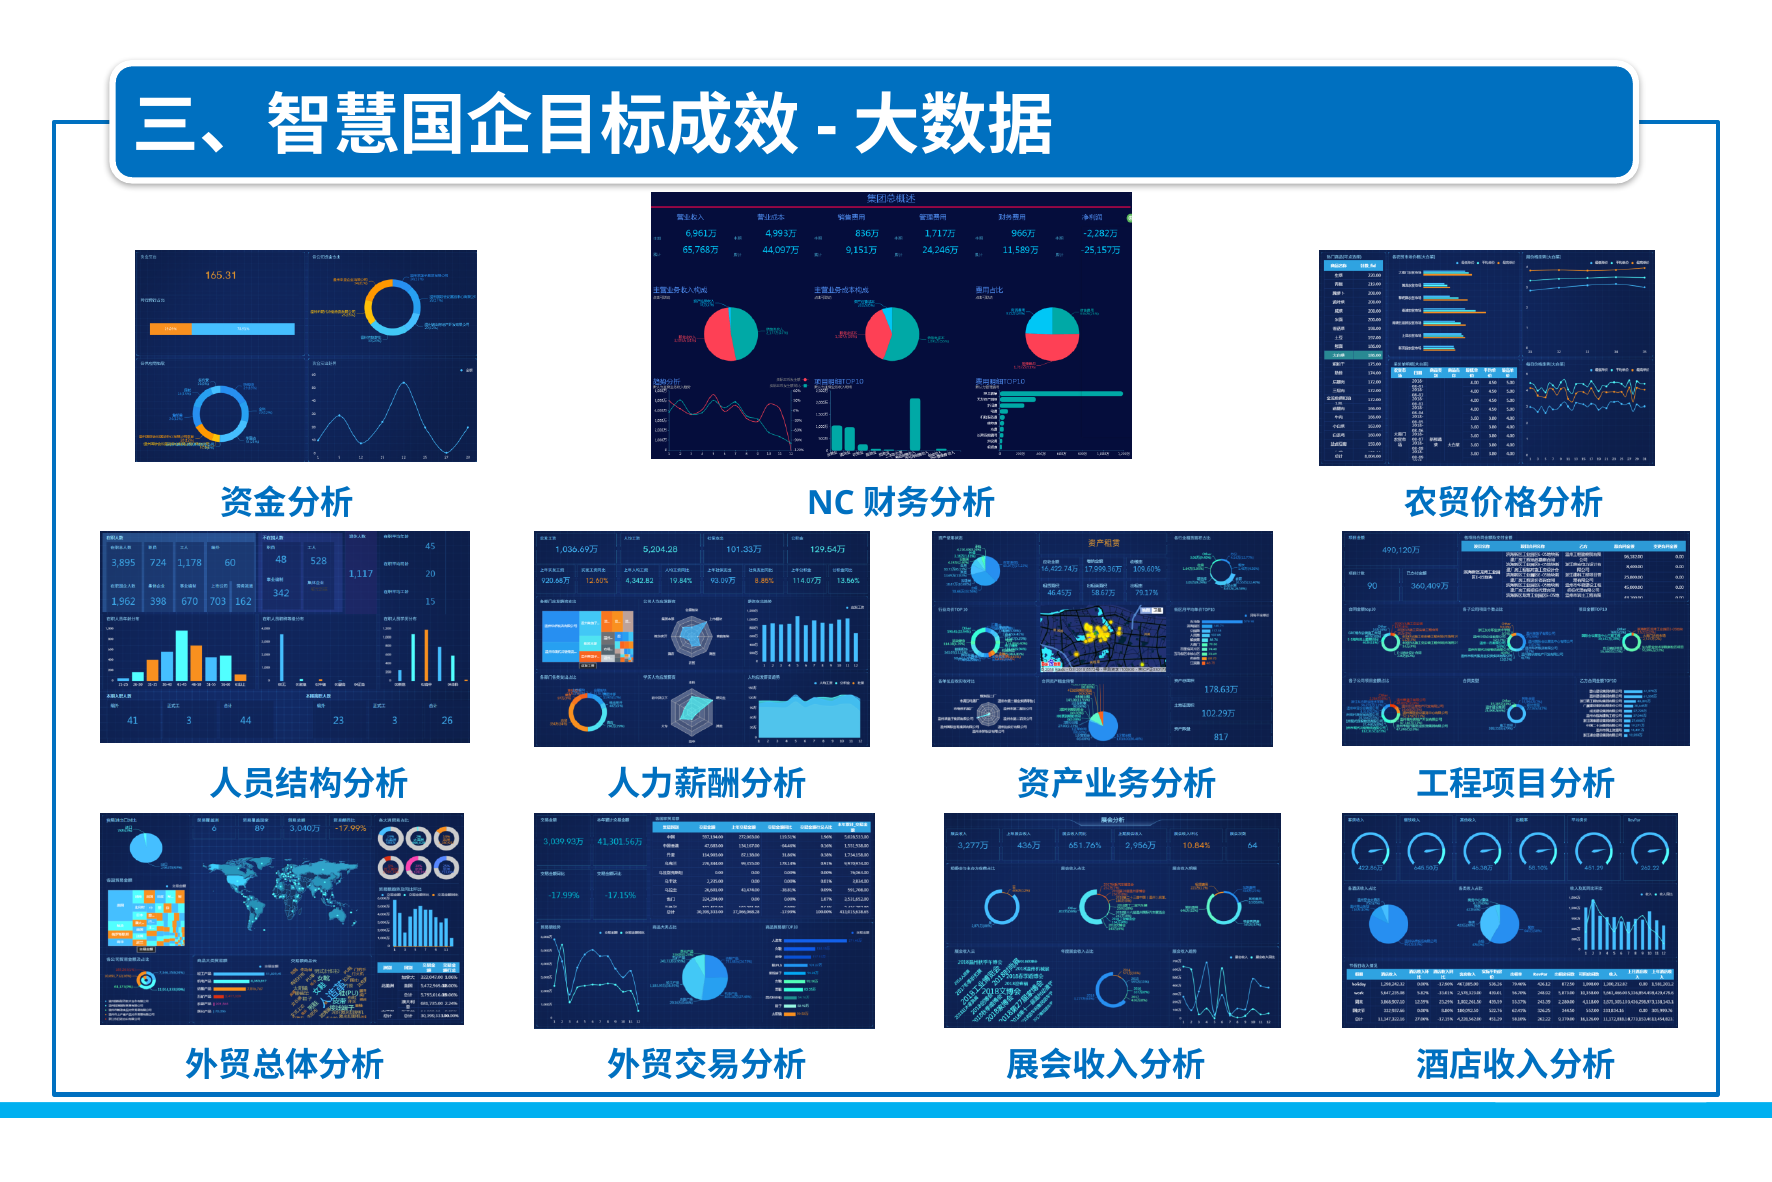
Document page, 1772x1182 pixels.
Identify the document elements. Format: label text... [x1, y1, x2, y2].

picture [651, 191, 1133, 460]
picture [1342, 813, 1678, 1028]
text_box 酒店收入分析 [1401, 1035, 1636, 1091]
picture [944, 813, 1281, 1028]
text_box 农贸价格分析 [1389, 474, 1636, 529]
picture [534, 812, 876, 1029]
text_box NC财务分析 [792, 473, 1015, 529]
text_box 资产业务分析 [1003, 755, 1238, 810]
picture [100, 812, 465, 1025]
text_box 三、智慧国企目标成效-大数据 [109, 60, 1640, 184]
text_box 外贸交易分析 [592, 1037, 839, 1091]
text_box 工程项目分析 [1401, 754, 1636, 810]
text_box 人员结构分析 [194, 754, 429, 810]
picture [1319, 250, 1656, 466]
text_box 人力薪酬分析 [592, 755, 839, 810]
text_box [52, 120, 1720, 1097]
picture [932, 531, 1273, 747]
text_box [0, 1102, 1772, 1118]
text_box 展会收入分析 [991, 1036, 1226, 1091]
picture [135, 250, 477, 462]
text_box 资金分析 [206, 473, 371, 529]
text_box 外贸总体分析 [171, 1035, 406, 1091]
picture [100, 531, 470, 744]
picture [1342, 531, 1690, 747]
picture [534, 531, 871, 747]
